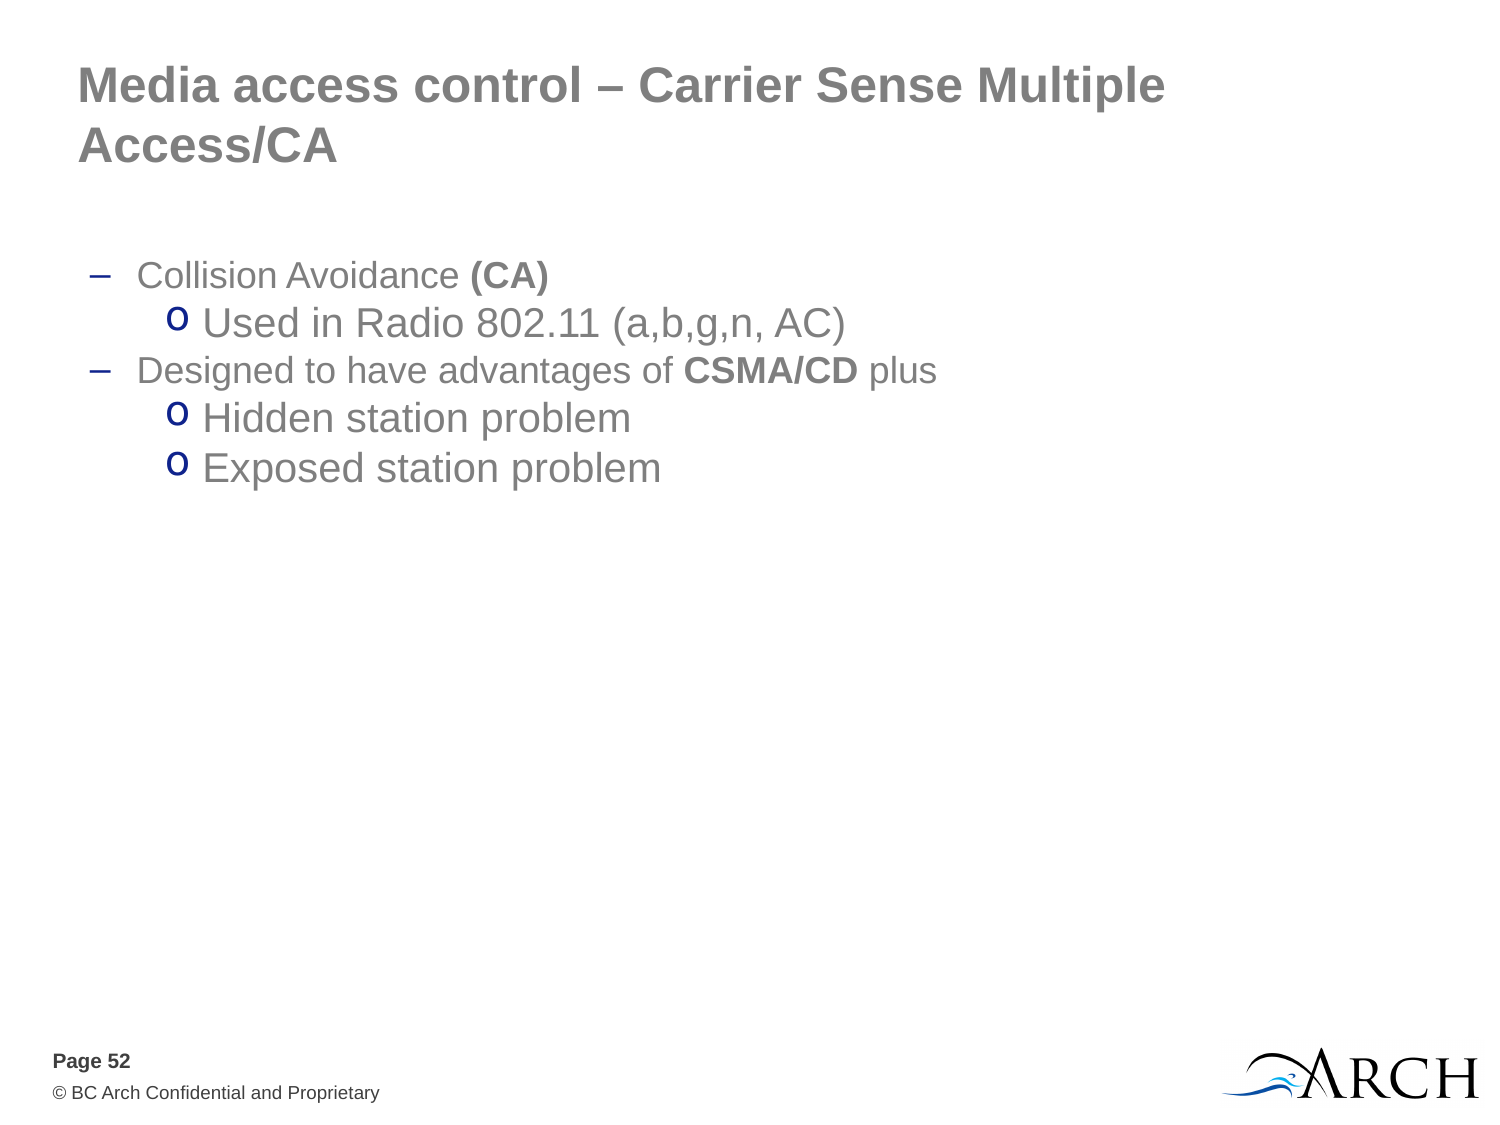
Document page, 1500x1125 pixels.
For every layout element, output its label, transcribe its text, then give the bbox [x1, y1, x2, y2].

picture [1220, 1039, 1485, 1108]
list Collision Avoidance (CA) Used in Radio 802.11 (a,b,g,n, AC) Designed to have advantages of CSMA/CD plus Hidden station problem Exposed station problem [0, 243, 1500, 941]
title Media access control – Carrier Sense Multiple Access/CA [62, 62, 1413, 163]
